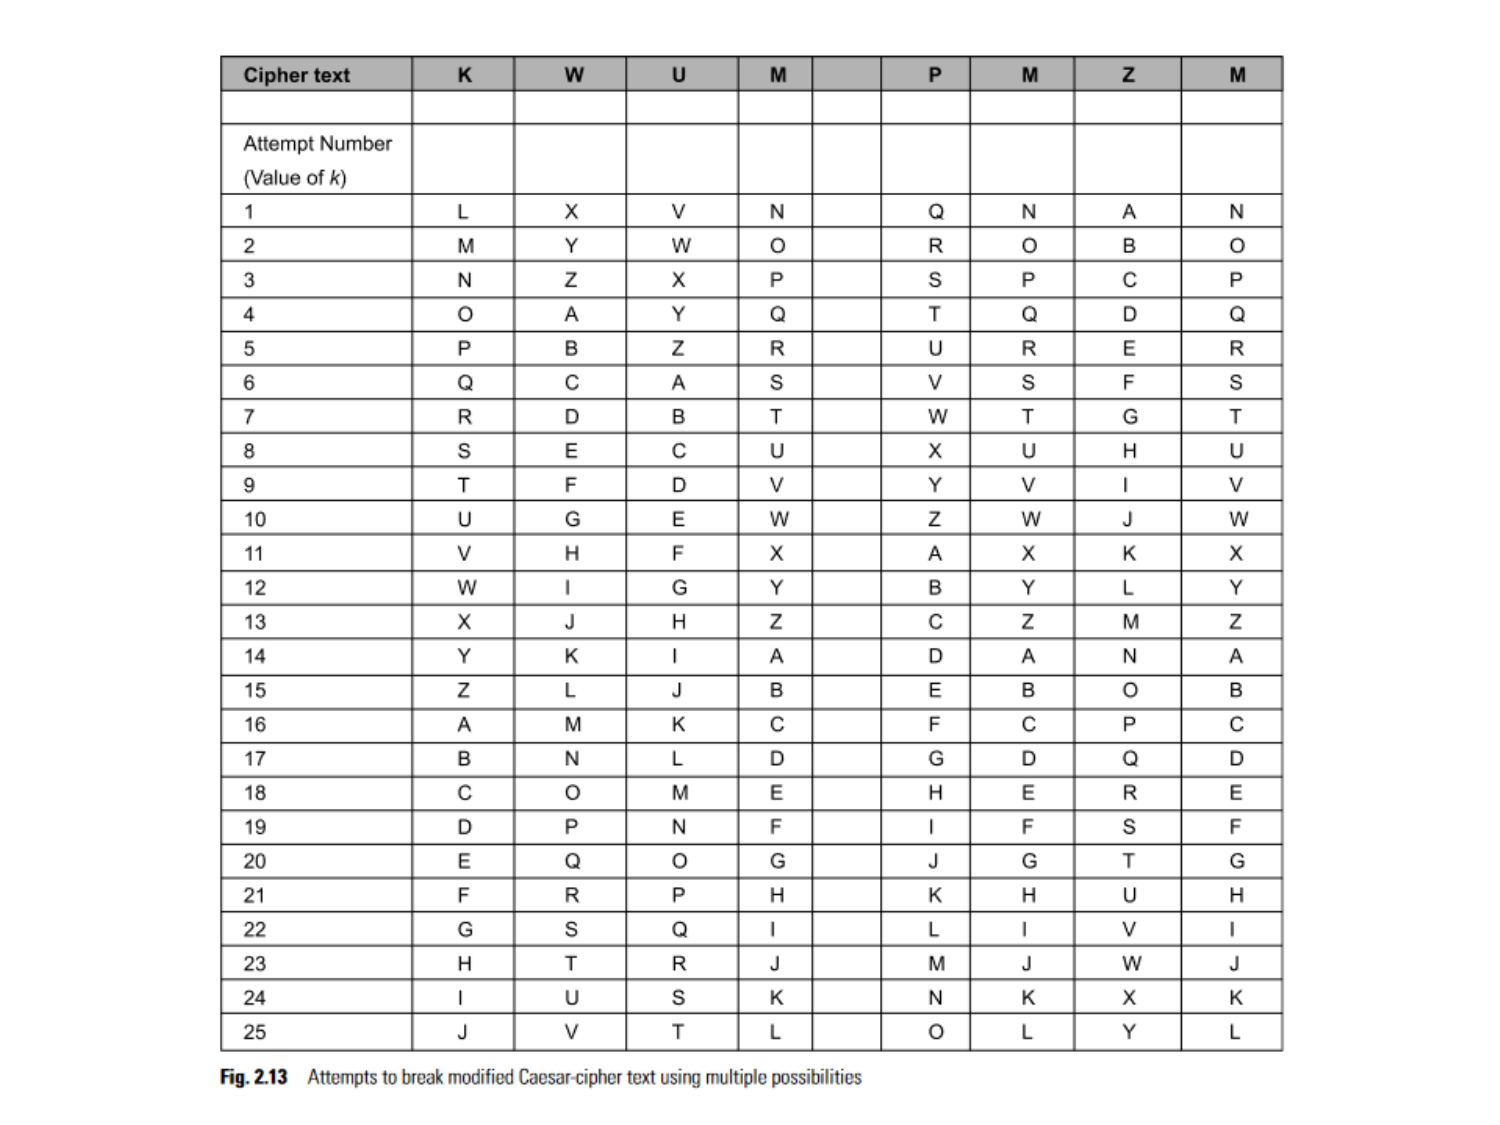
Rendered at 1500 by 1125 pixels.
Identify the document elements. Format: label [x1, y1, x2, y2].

picture [147, 34, 1353, 1091]
